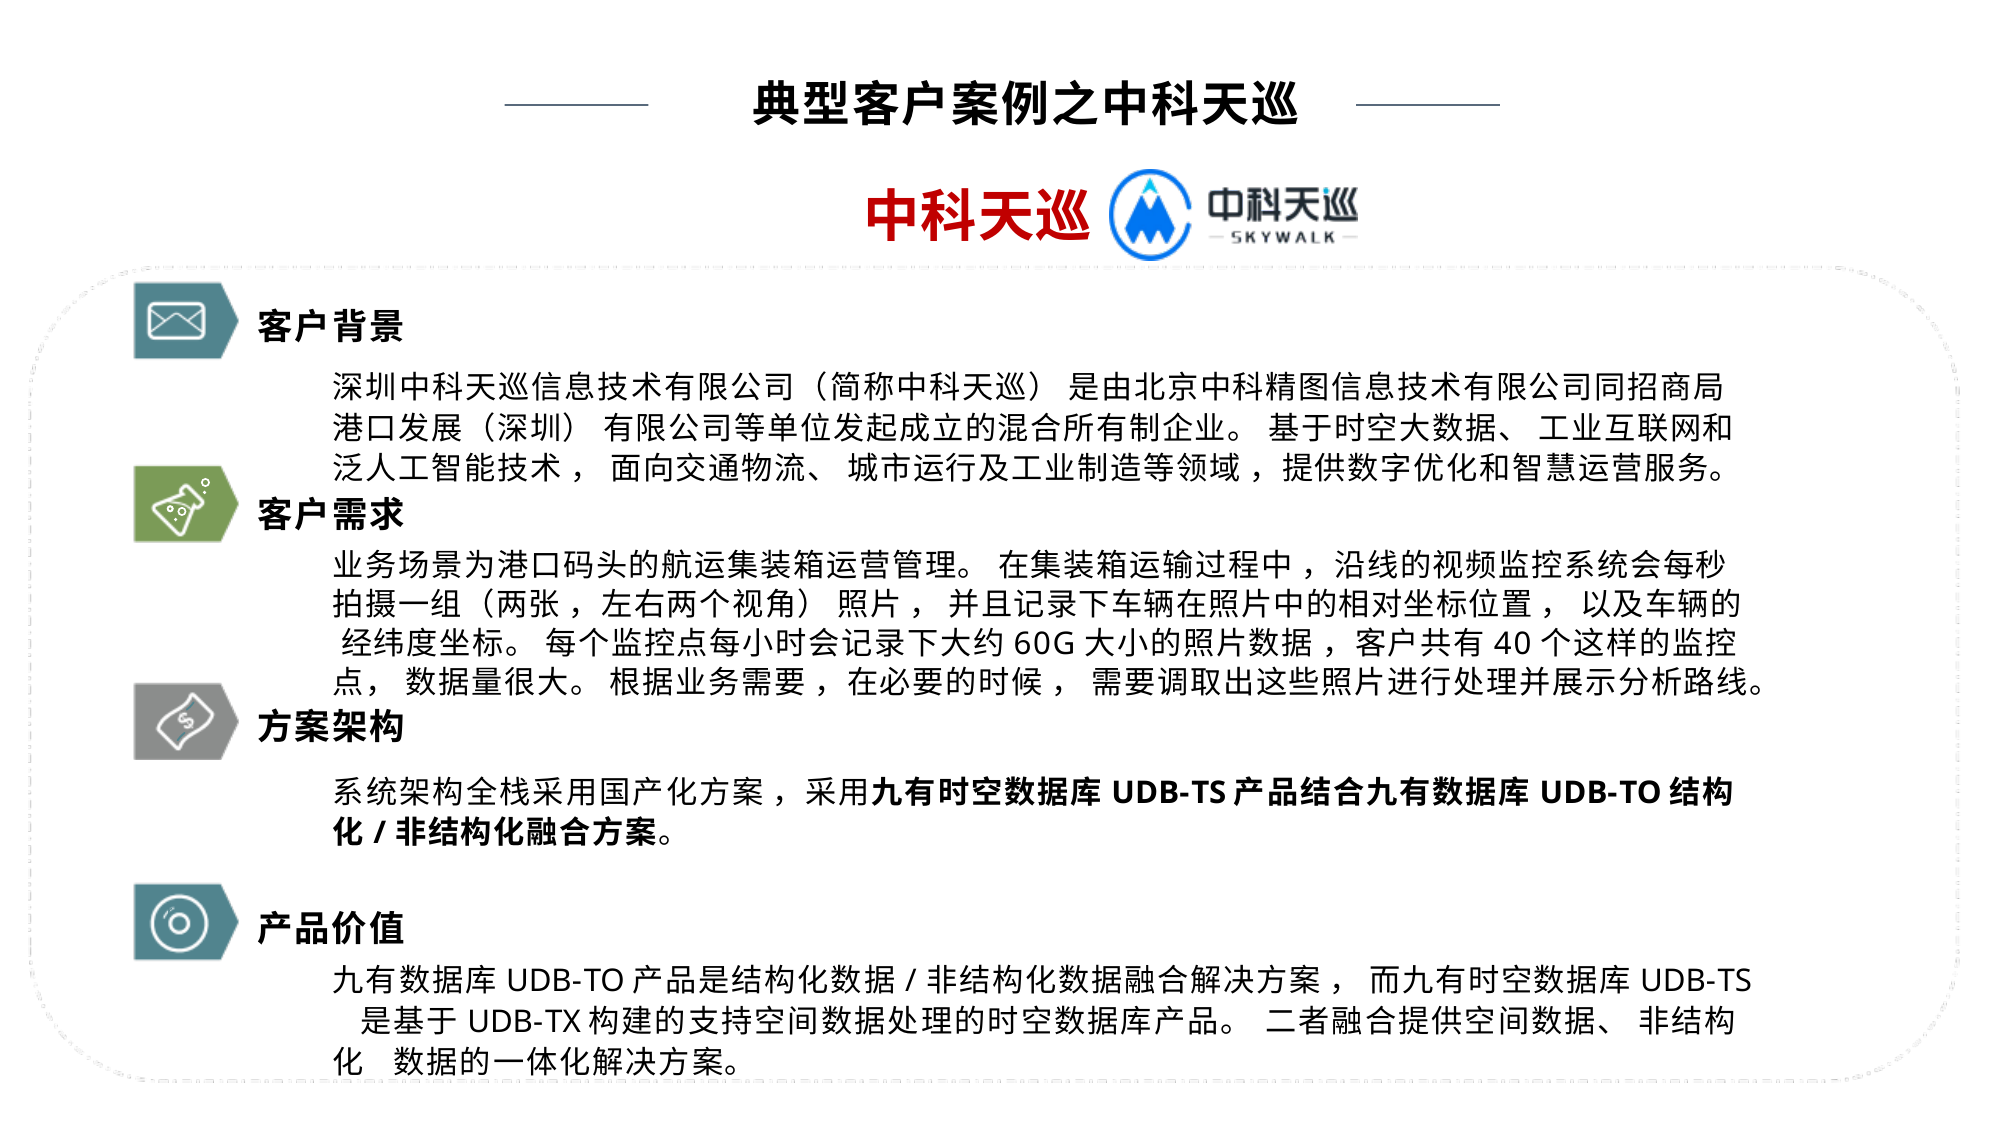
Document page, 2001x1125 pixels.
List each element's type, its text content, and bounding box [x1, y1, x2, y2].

picture [1109, 169, 1358, 261]
picture [28, 265, 1961, 1083]
text_box 典型客户案例之中科天巡 中科天巡 [750, 75, 1304, 251]
